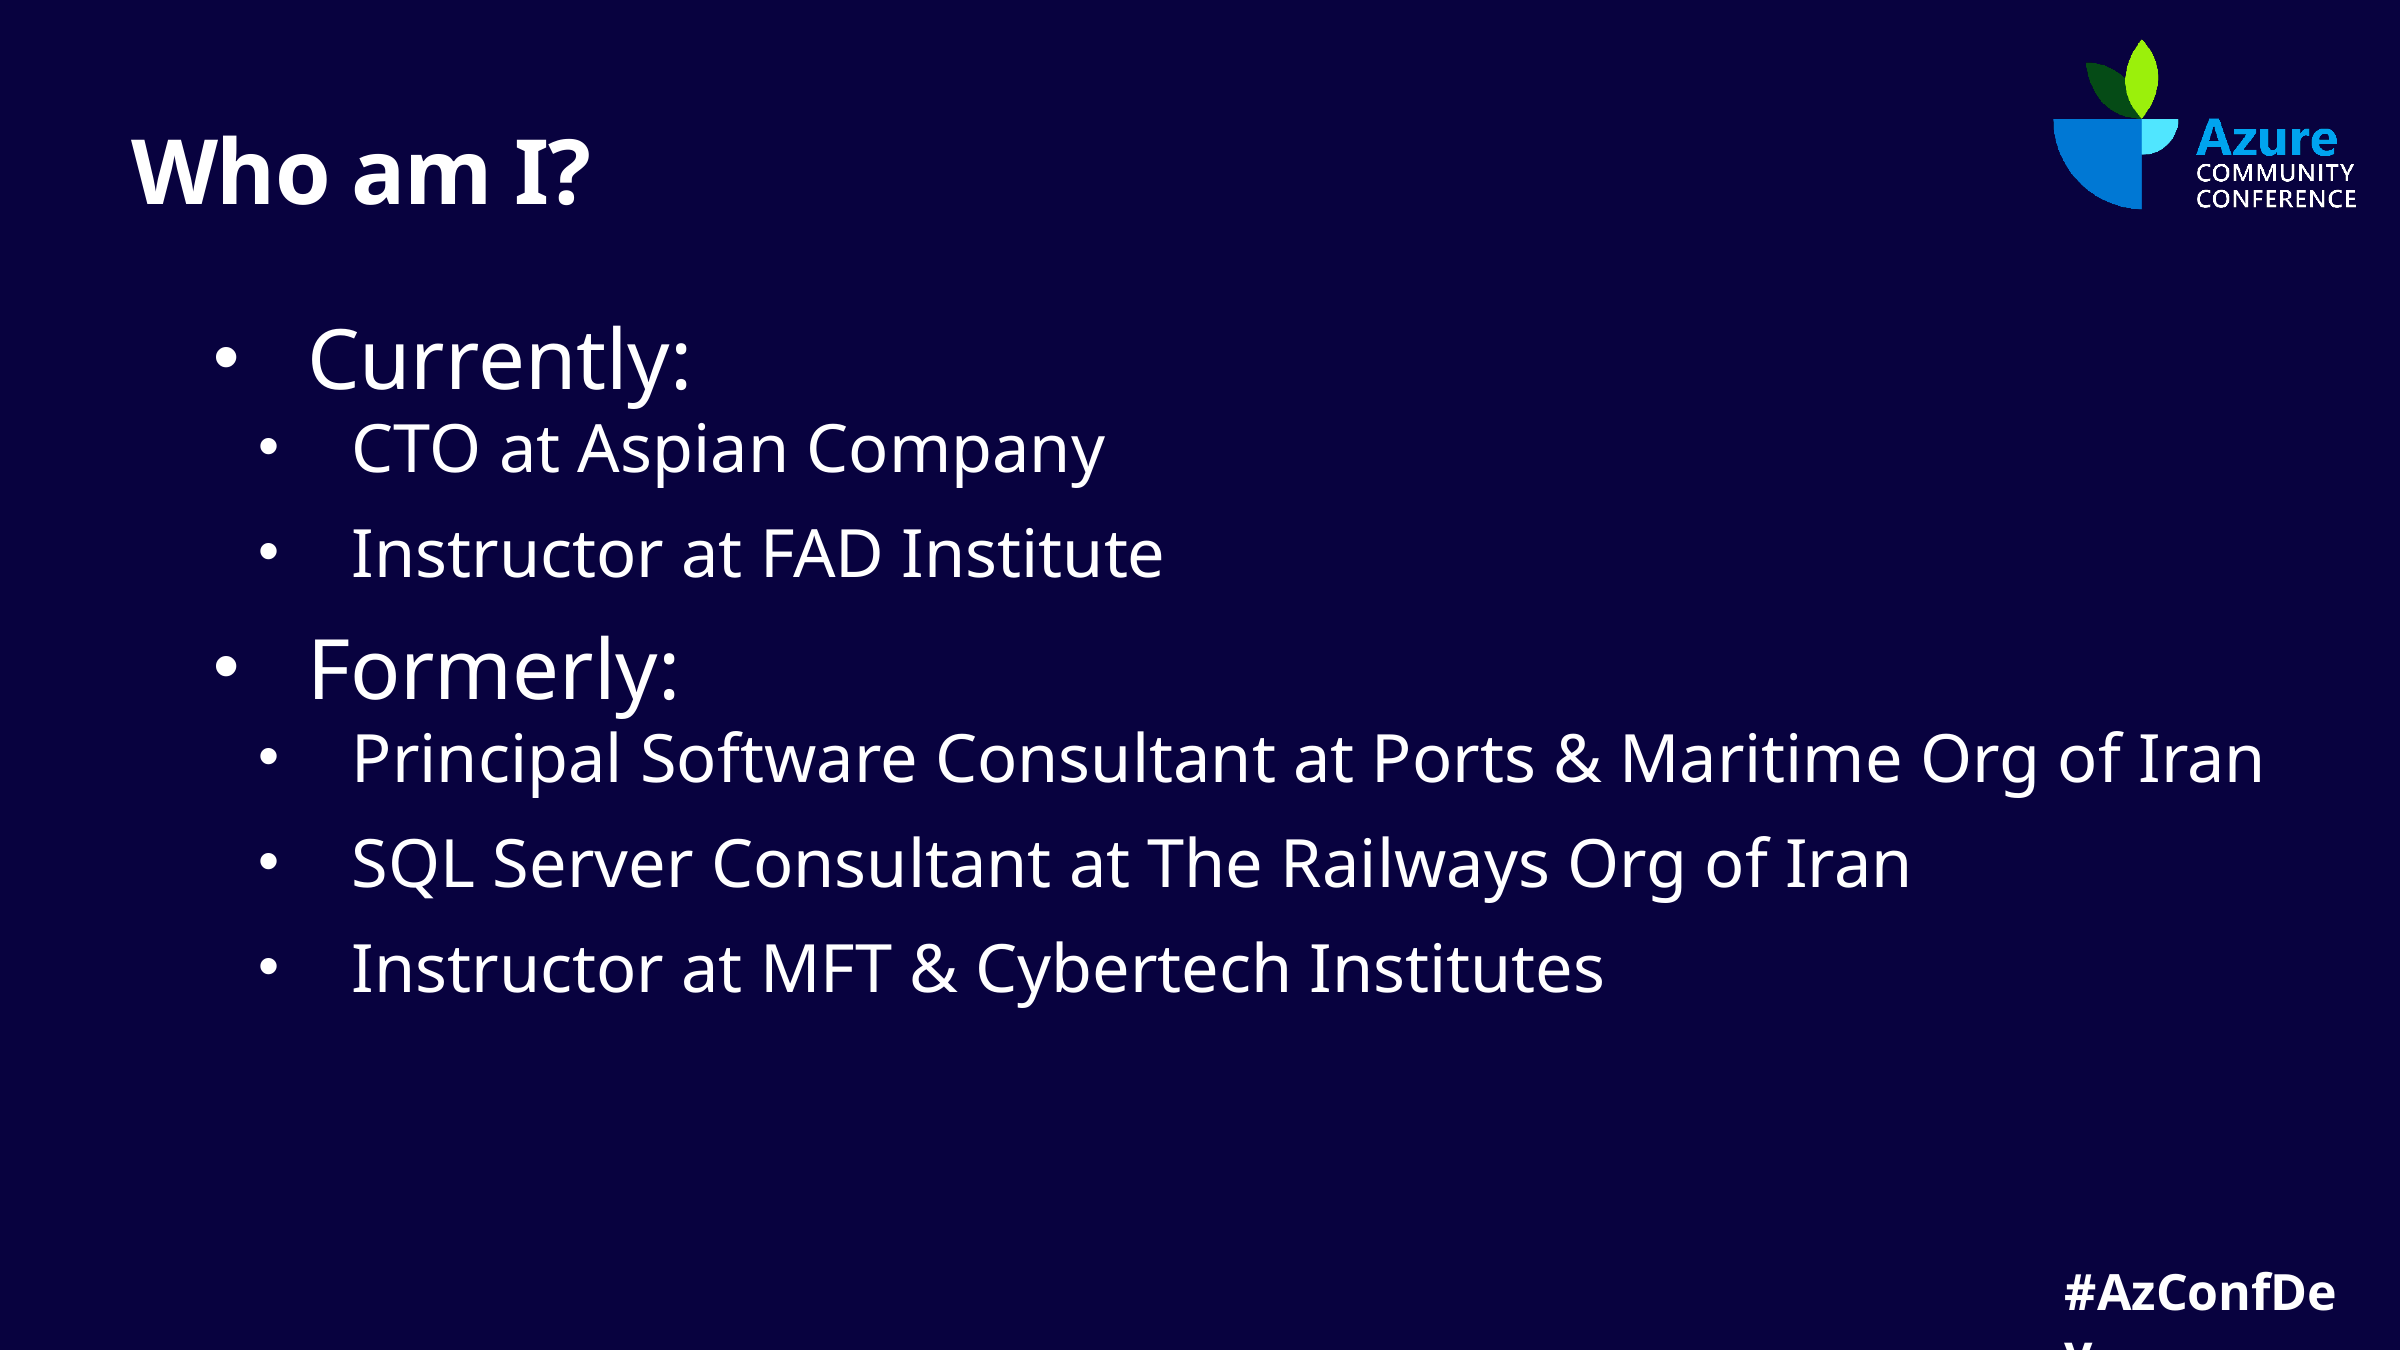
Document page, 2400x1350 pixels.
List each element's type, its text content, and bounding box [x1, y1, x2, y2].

picture [2047, 33, 2365, 218]
list Currently: CTO at Aspian Company Instructor at FAD Institute Formerly: Principal Software Consultant at Ports & Maritime Org of Iran SQL Server Consultant at The Railways Org of Iran Instructor at MFT & Cybertech Institutes [213, 306, 2351, 1139]
title Who am I? [131, 125, 1028, 224]
